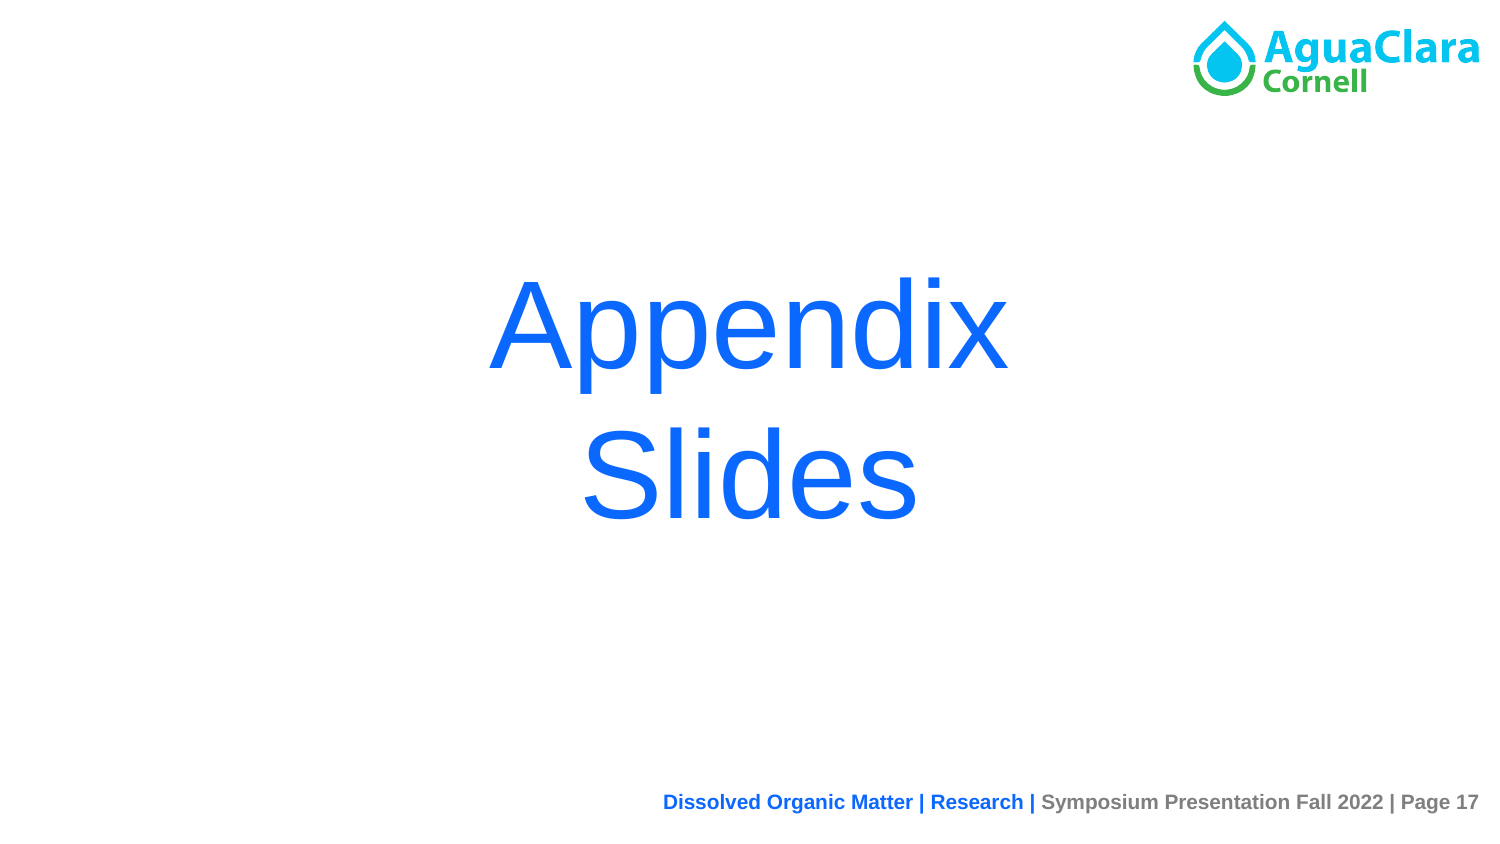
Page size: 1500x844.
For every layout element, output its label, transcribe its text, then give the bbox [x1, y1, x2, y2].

text_box Dissolved Organic Matter | Research | Symposium Presentation Fall 2022 | Page 17 [632, 781, 1500, 844]
picture [1180, 12, 1488, 110]
text_box Appendix Slides [212, 273, 1288, 514]
